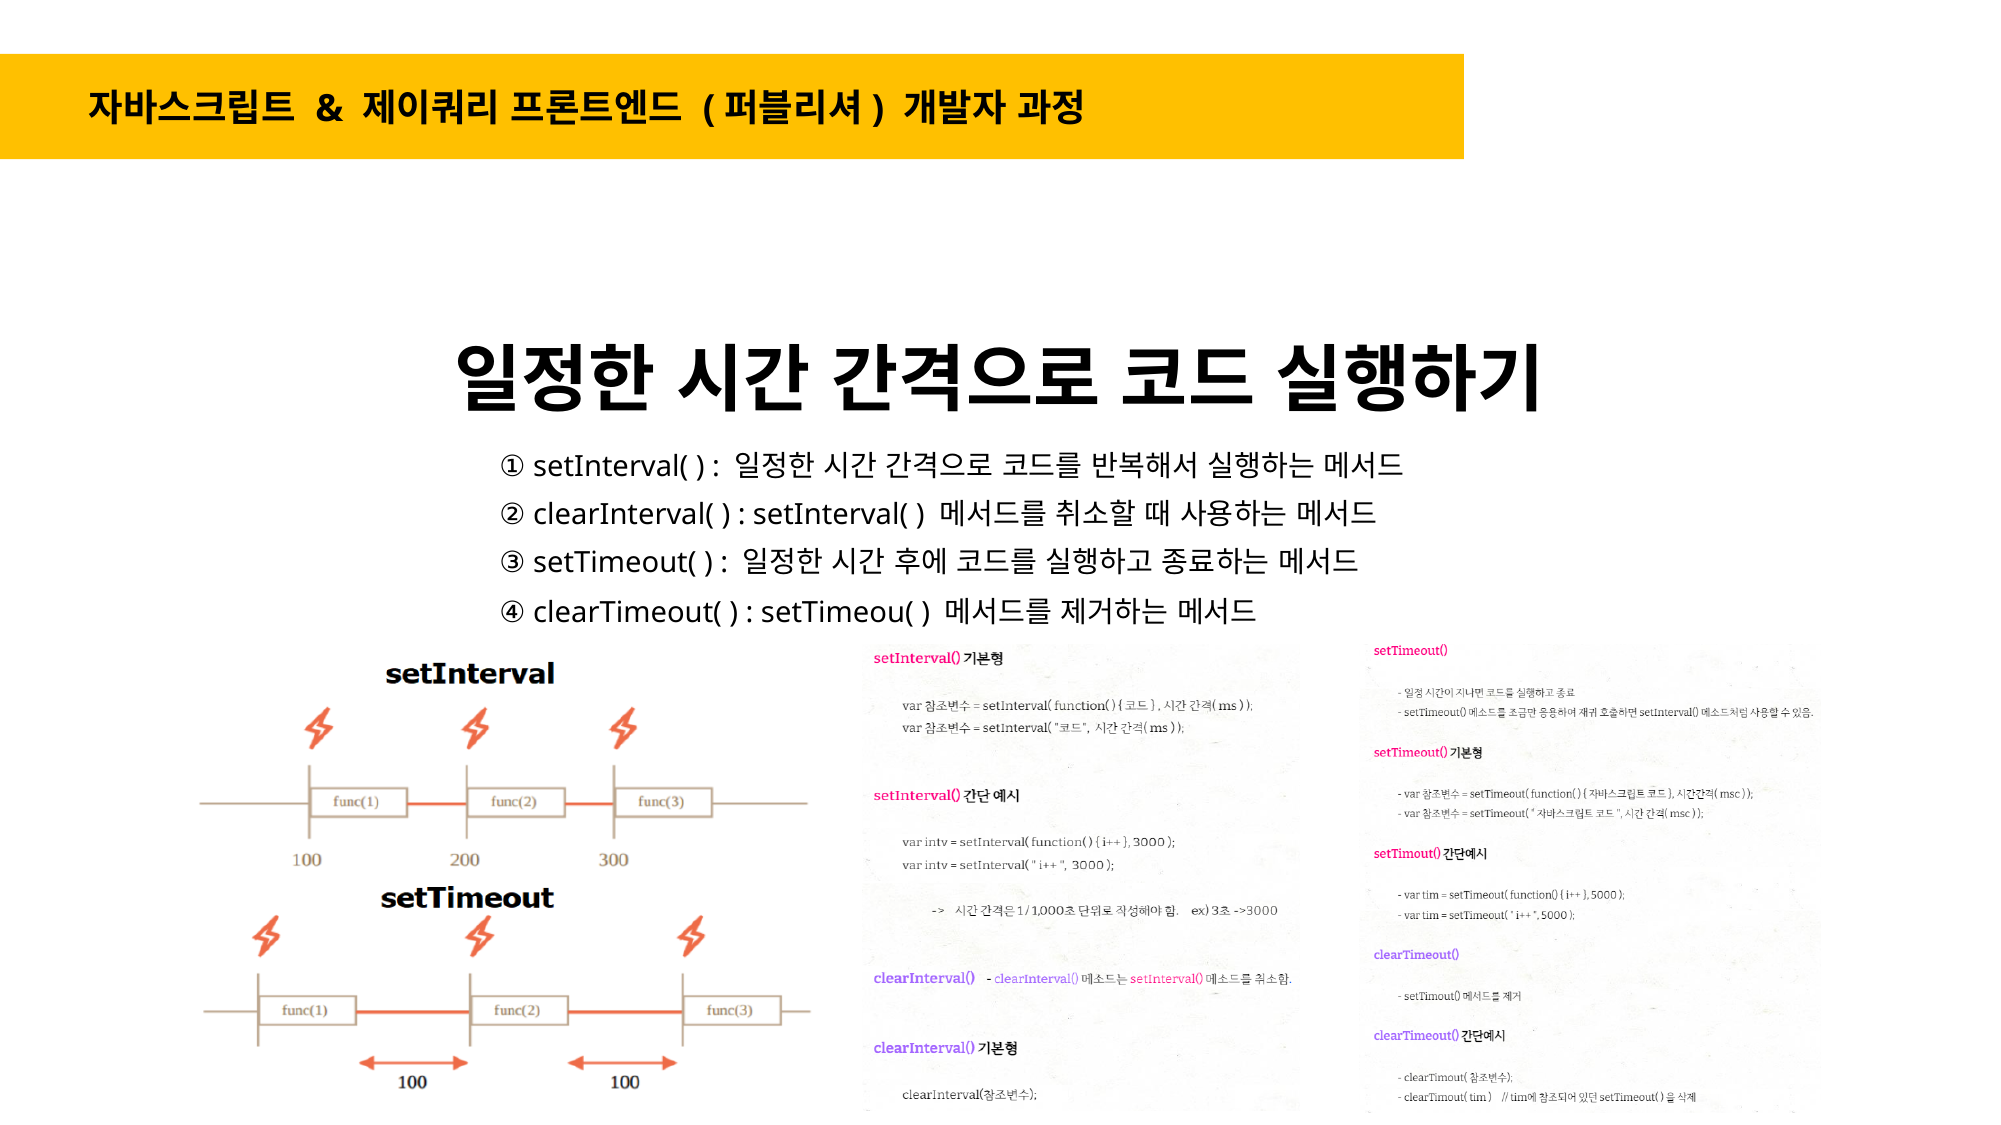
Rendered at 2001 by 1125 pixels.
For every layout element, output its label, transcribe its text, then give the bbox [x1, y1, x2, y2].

text_box ③ setTimeout( ) : 일정한 시간 후에 코드를 실행하고 종료하는 메서드 [484, 538, 1516, 586]
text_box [0, 53, 1464, 160]
text_box ① setInterval( ) : 일정한 시간 간격으로 코드를 반복해서 실행하는 메서드 [484, 440, 1516, 487]
text_box 일정한 시간 간격으로 코드 실행하기 [62, 325, 1938, 428]
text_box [179, 644, 1821, 1113]
text_box ④ clearTimeout( ) : setTimeou( ) 메서드를 제거하는 메서드 [484, 586, 1516, 636]
text_box ② clearInterval( ) : setInterval( ) 메서드를 취소할 때 사용하는 메서드 [484, 487, 1516, 538]
